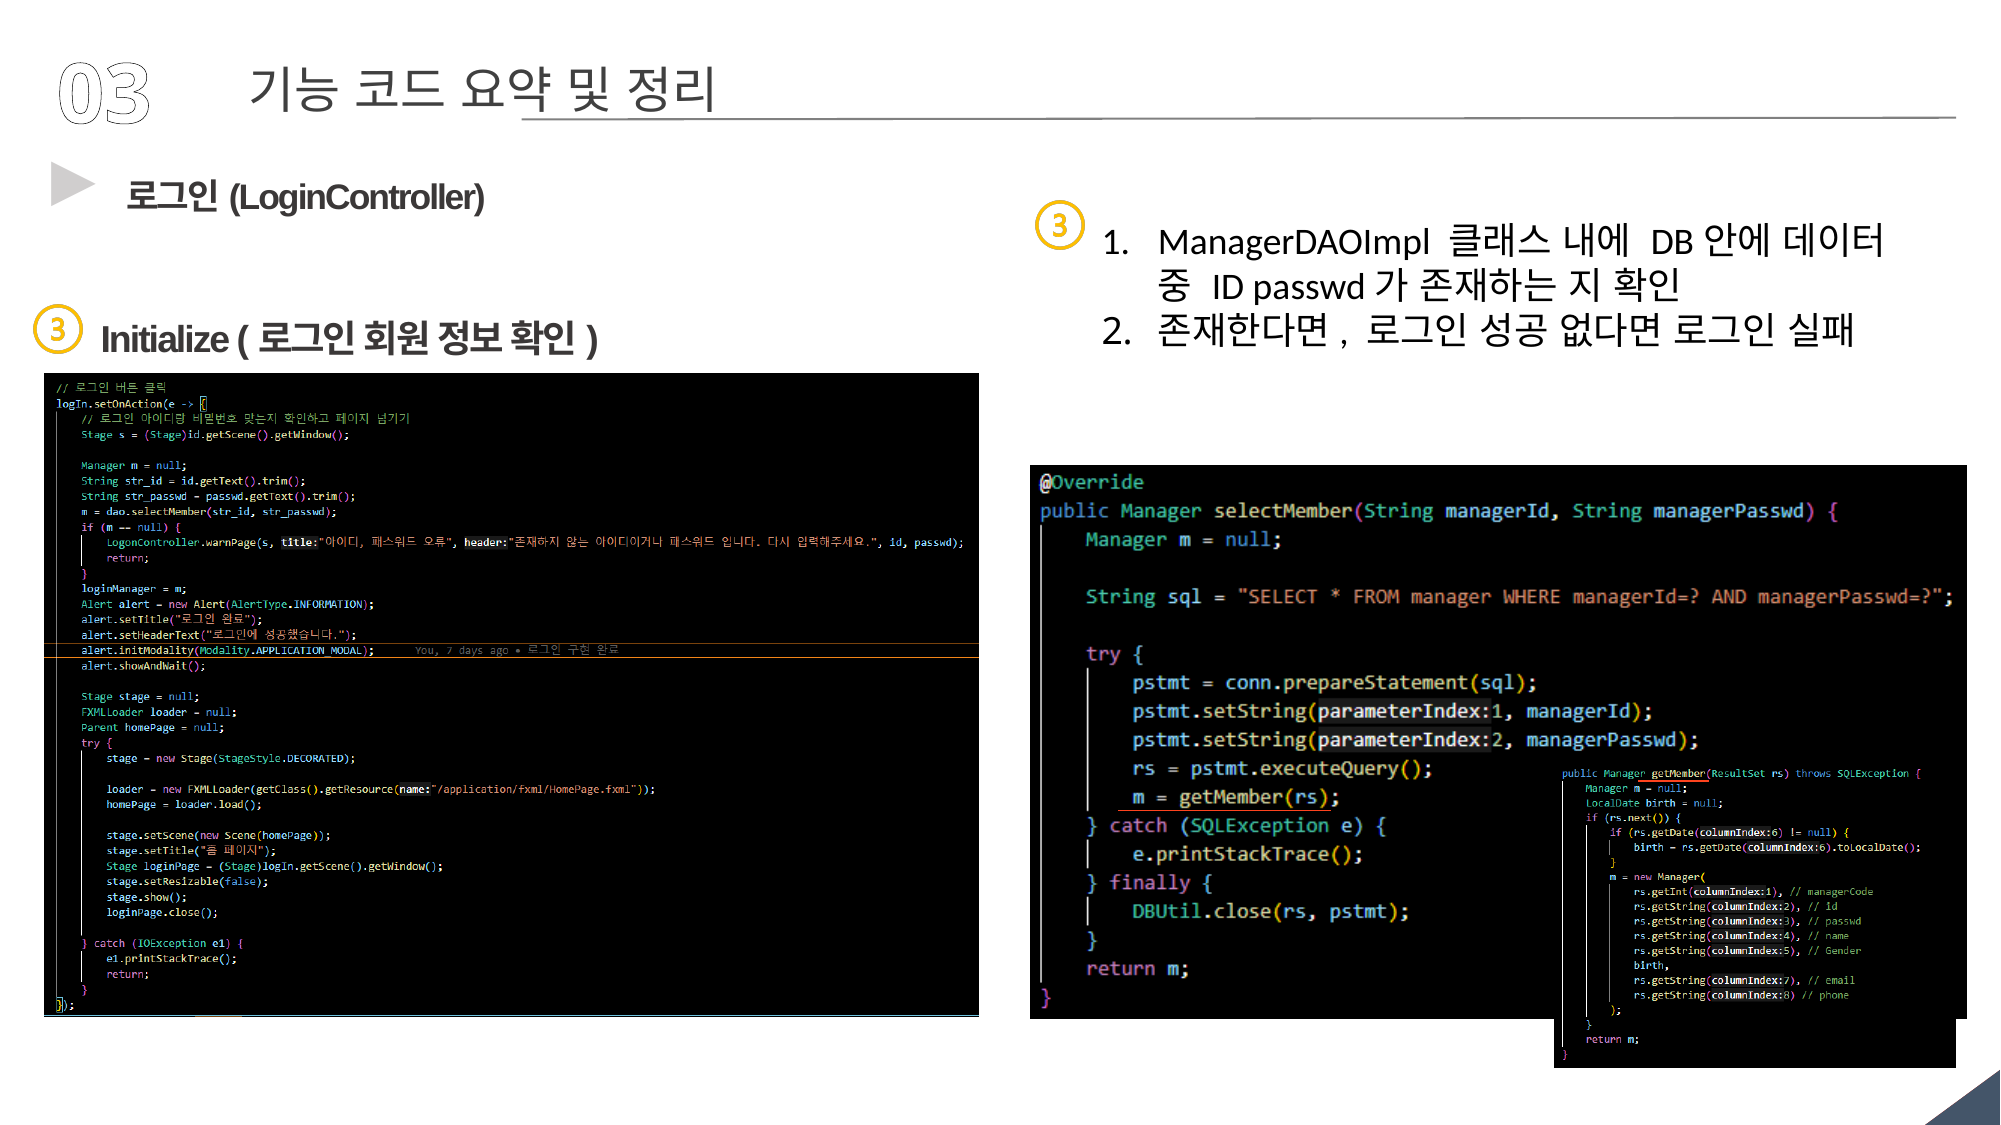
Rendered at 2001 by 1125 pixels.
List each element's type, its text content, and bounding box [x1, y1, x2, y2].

text_box 로그인(LoginController) [111, 145, 563, 225]
text_box 03 [41, 32, 233, 145]
text_box 기능 코드 요약 및 정리 [233, 51, 734, 127]
picture [1030, 465, 1967, 1068]
text_box ▶ [36, 134, 119, 219]
picture [1030, 195, 1090, 255]
text_box ManagerDAOImpl 클래스 내에 DB안에 데이터 중 ID passwd가 존재하는 지 확인 존재한다면, 로그인 성공 없다면 로그인 실패 [1086, 210, 1927, 360]
text_box Initialize (로그인 회원 정보 확인) [85, 308, 646, 368]
picture [28, 299, 88, 360]
picture [44, 373, 979, 1017]
